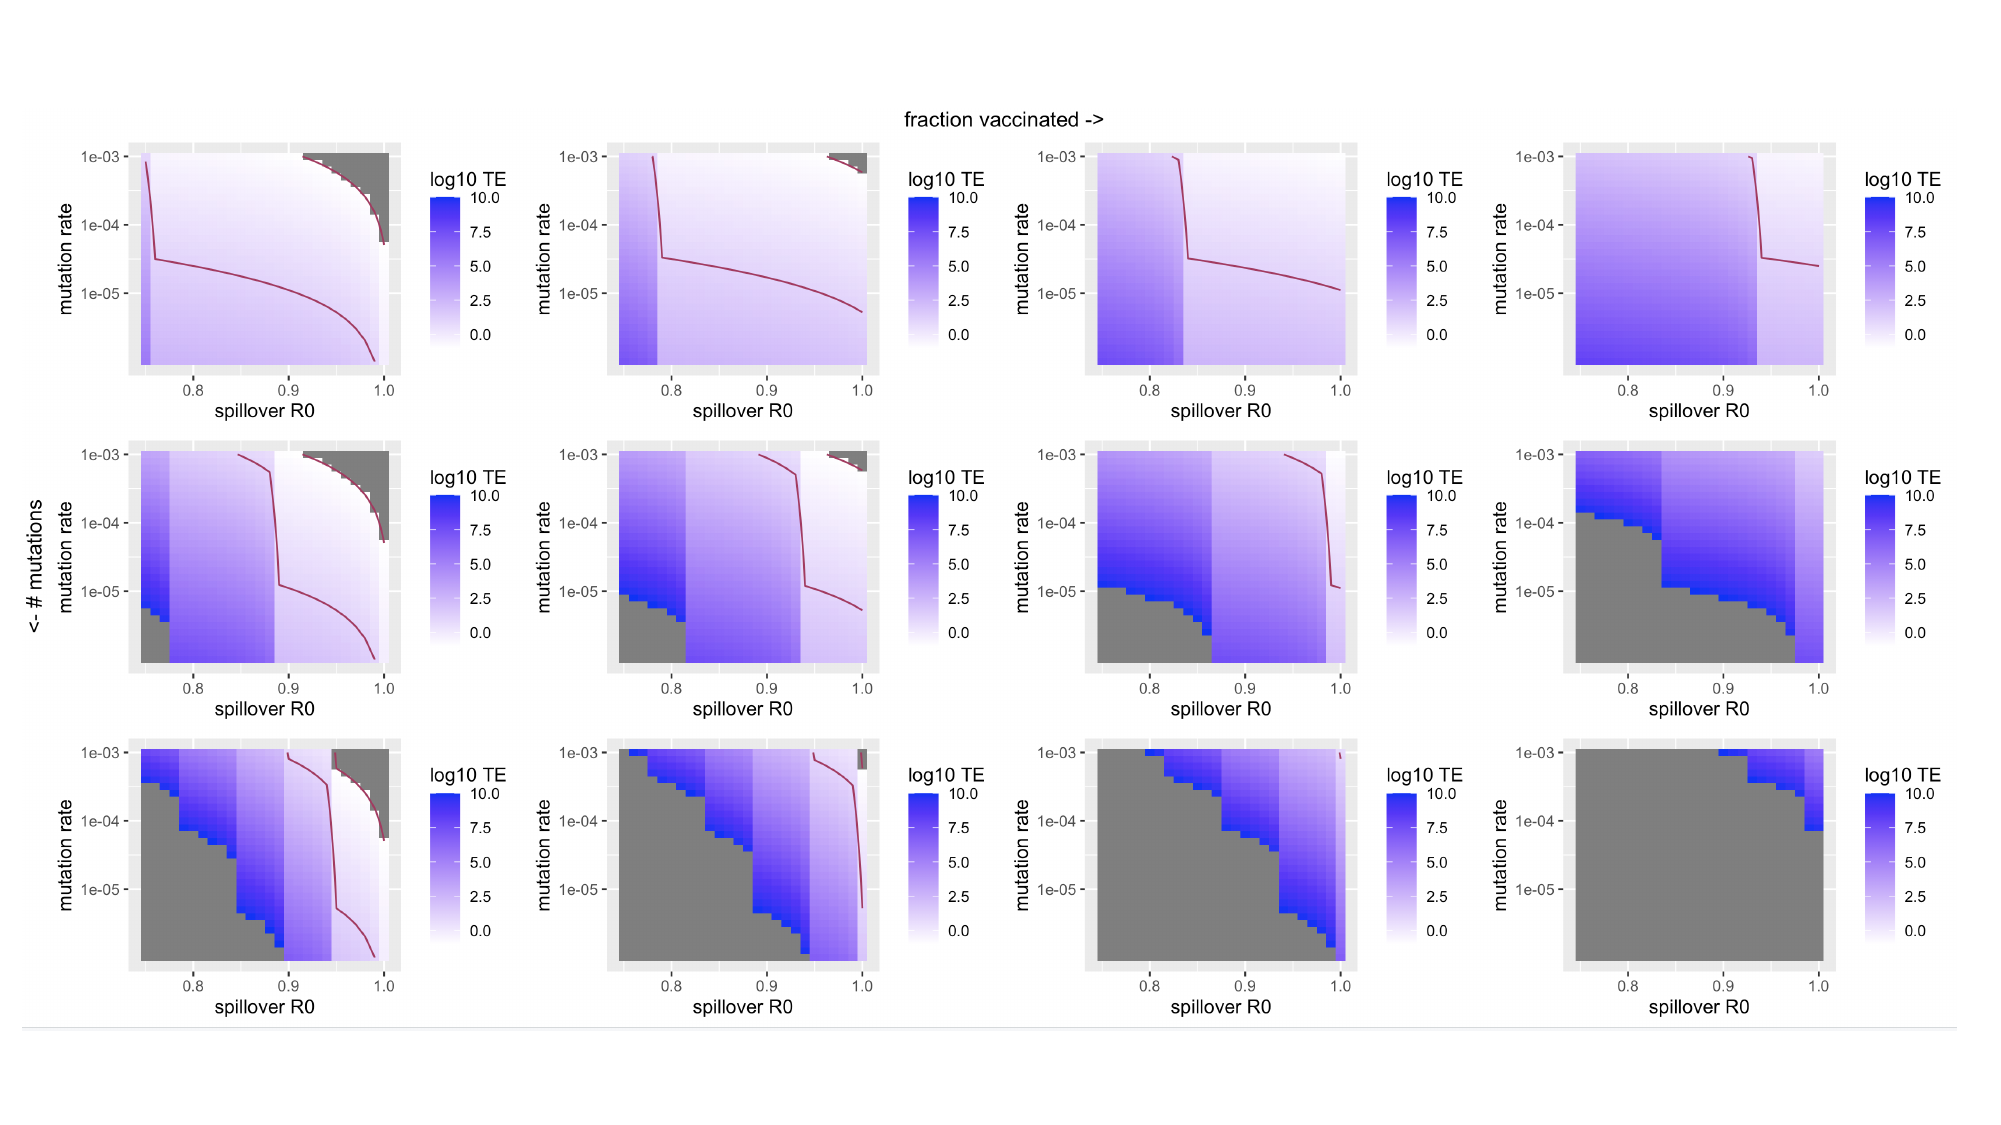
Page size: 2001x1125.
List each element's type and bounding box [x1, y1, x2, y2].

list [21, 107, 1957, 1031]
